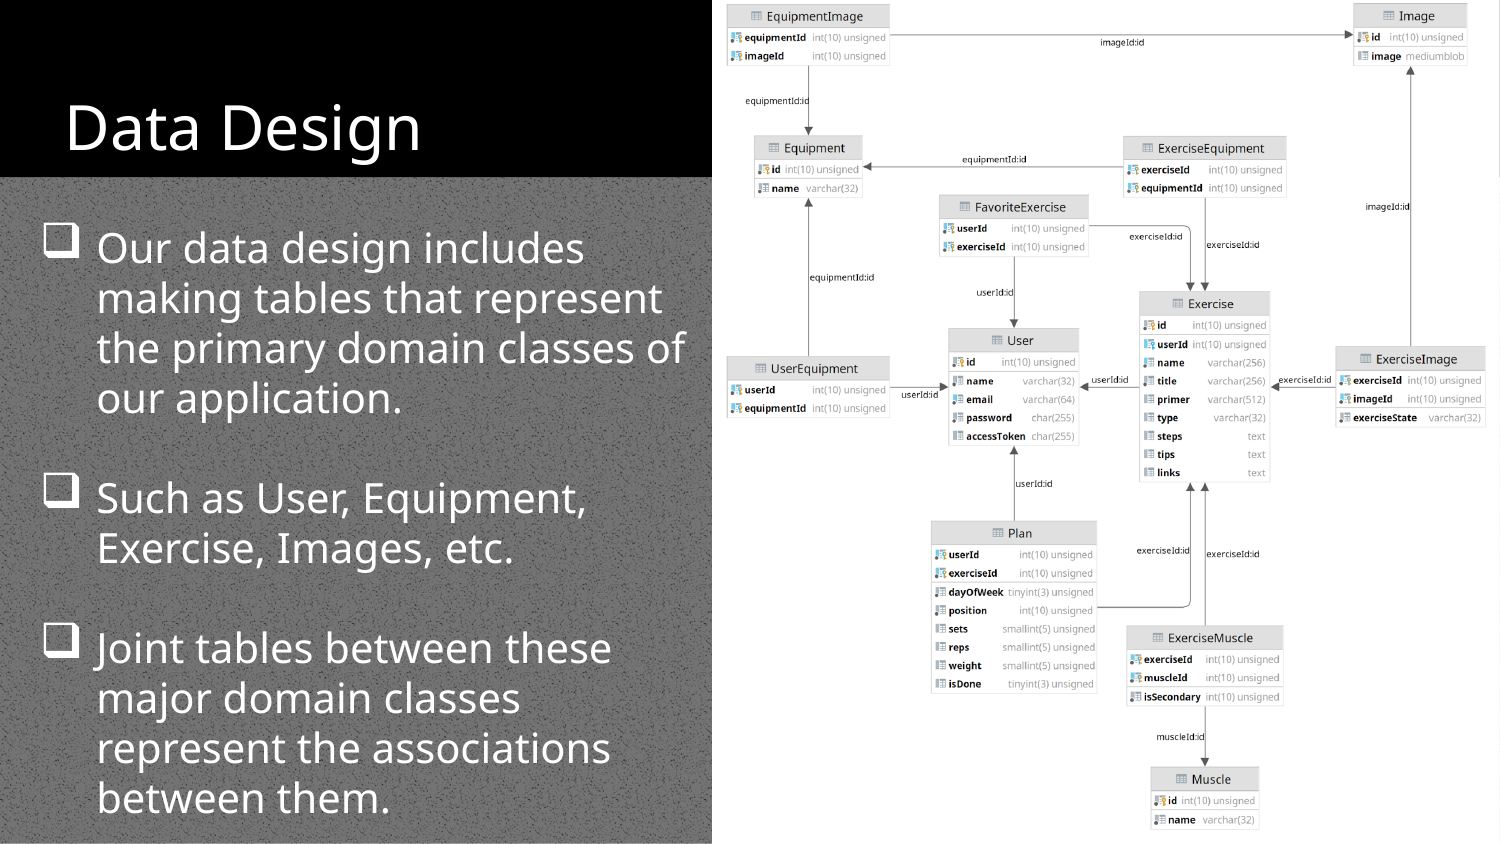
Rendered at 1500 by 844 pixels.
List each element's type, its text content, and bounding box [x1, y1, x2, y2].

title Data Design [49, 72, 707, 166]
list Our data design includes making tables that represent the primary domain classes of our application. Such as User, Equipment, Exercise, Images, etc. Joint tables between these major domain classes represent the associations between them. [0, 166, 707, 844]
picture [712, 0, 1500, 844]
